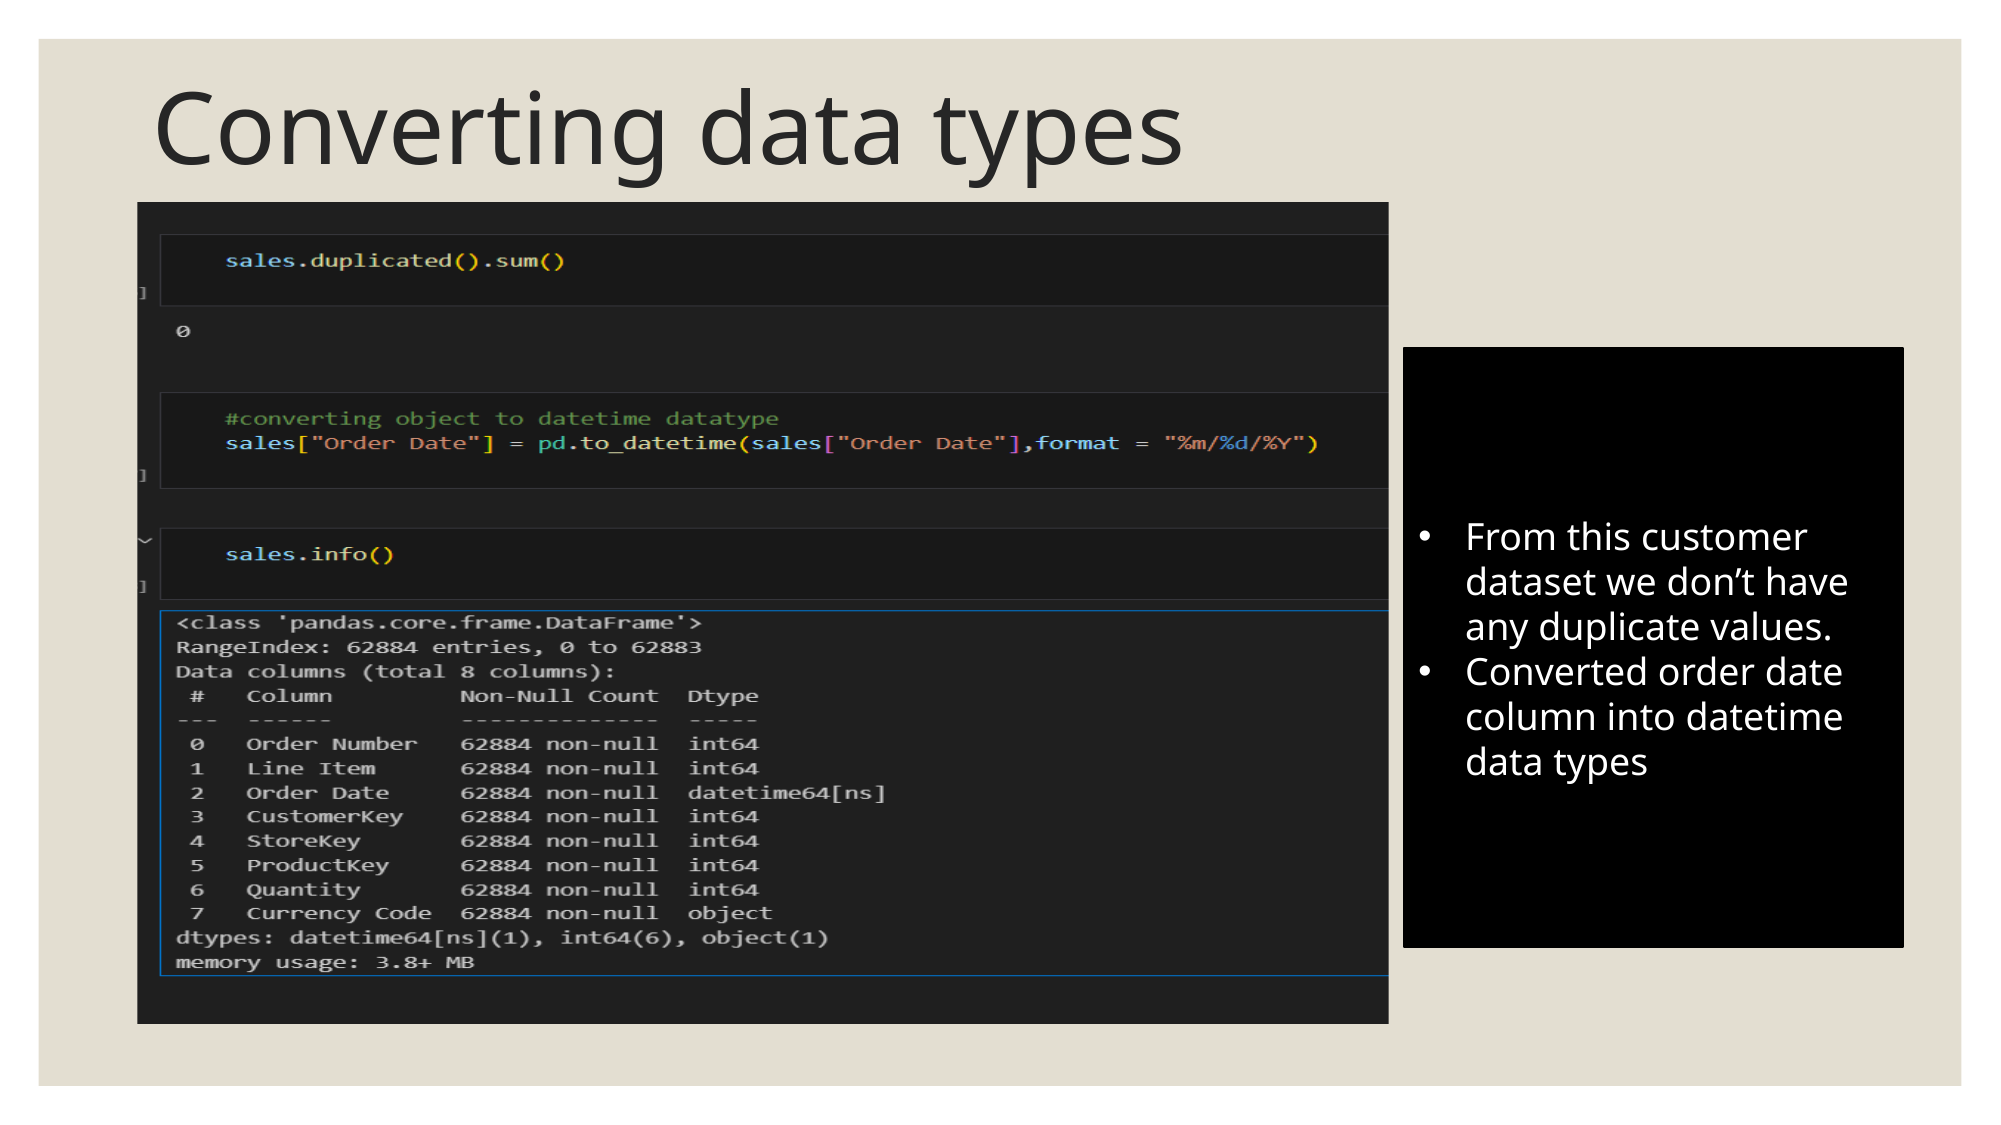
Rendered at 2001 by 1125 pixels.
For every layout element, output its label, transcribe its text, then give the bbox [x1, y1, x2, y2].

text_box From this customer dataset we don’t have any duplicate values. Converted order date column into datetime data types [1403, 347, 1904, 948]
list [137, 202, 1389, 1024]
title Converting data types [137, 19, 1788, 245]
